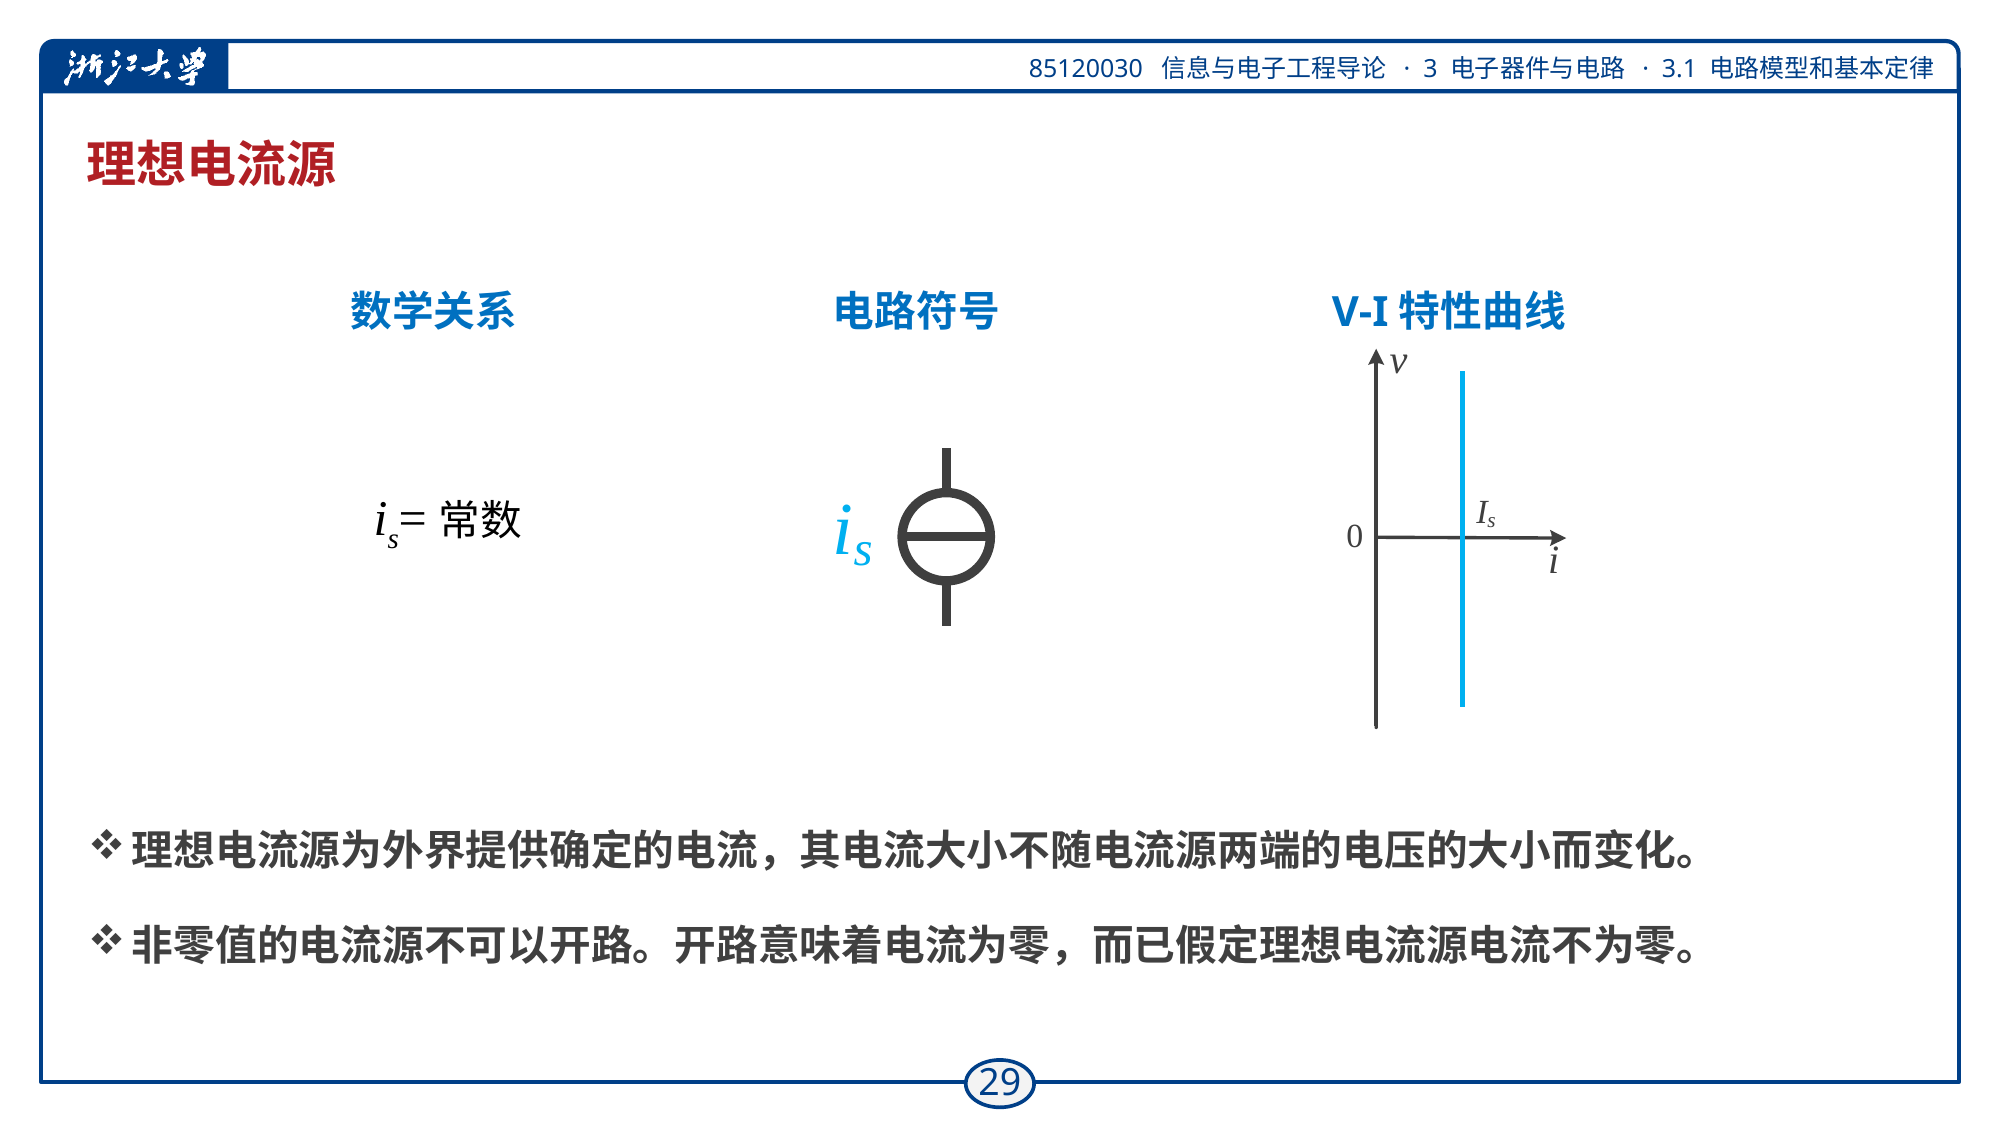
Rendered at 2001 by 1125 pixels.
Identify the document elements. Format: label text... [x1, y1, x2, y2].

title 理想电流源 [72, 125, 1926, 198]
list 理想电流源为外界提供确定的电流，其电流大小不随电流源两端的电压的大小而变化。 非零值的电流源不可以开路。开路意味着电流为零，而已假定理想电流源电流不为零。 [73, 791, 1927, 974]
picture [1325, 323, 1582, 732]
text_box 电路符号 [727, 277, 1106, 348]
picture [55, 39, 215, 91]
text_box 数学关系 [335, 277, 533, 343]
text_box is=常数 [358, 478, 607, 562]
text_box V-I特性曲线 [1258, 257, 1649, 343]
picture [788, 435, 999, 630]
